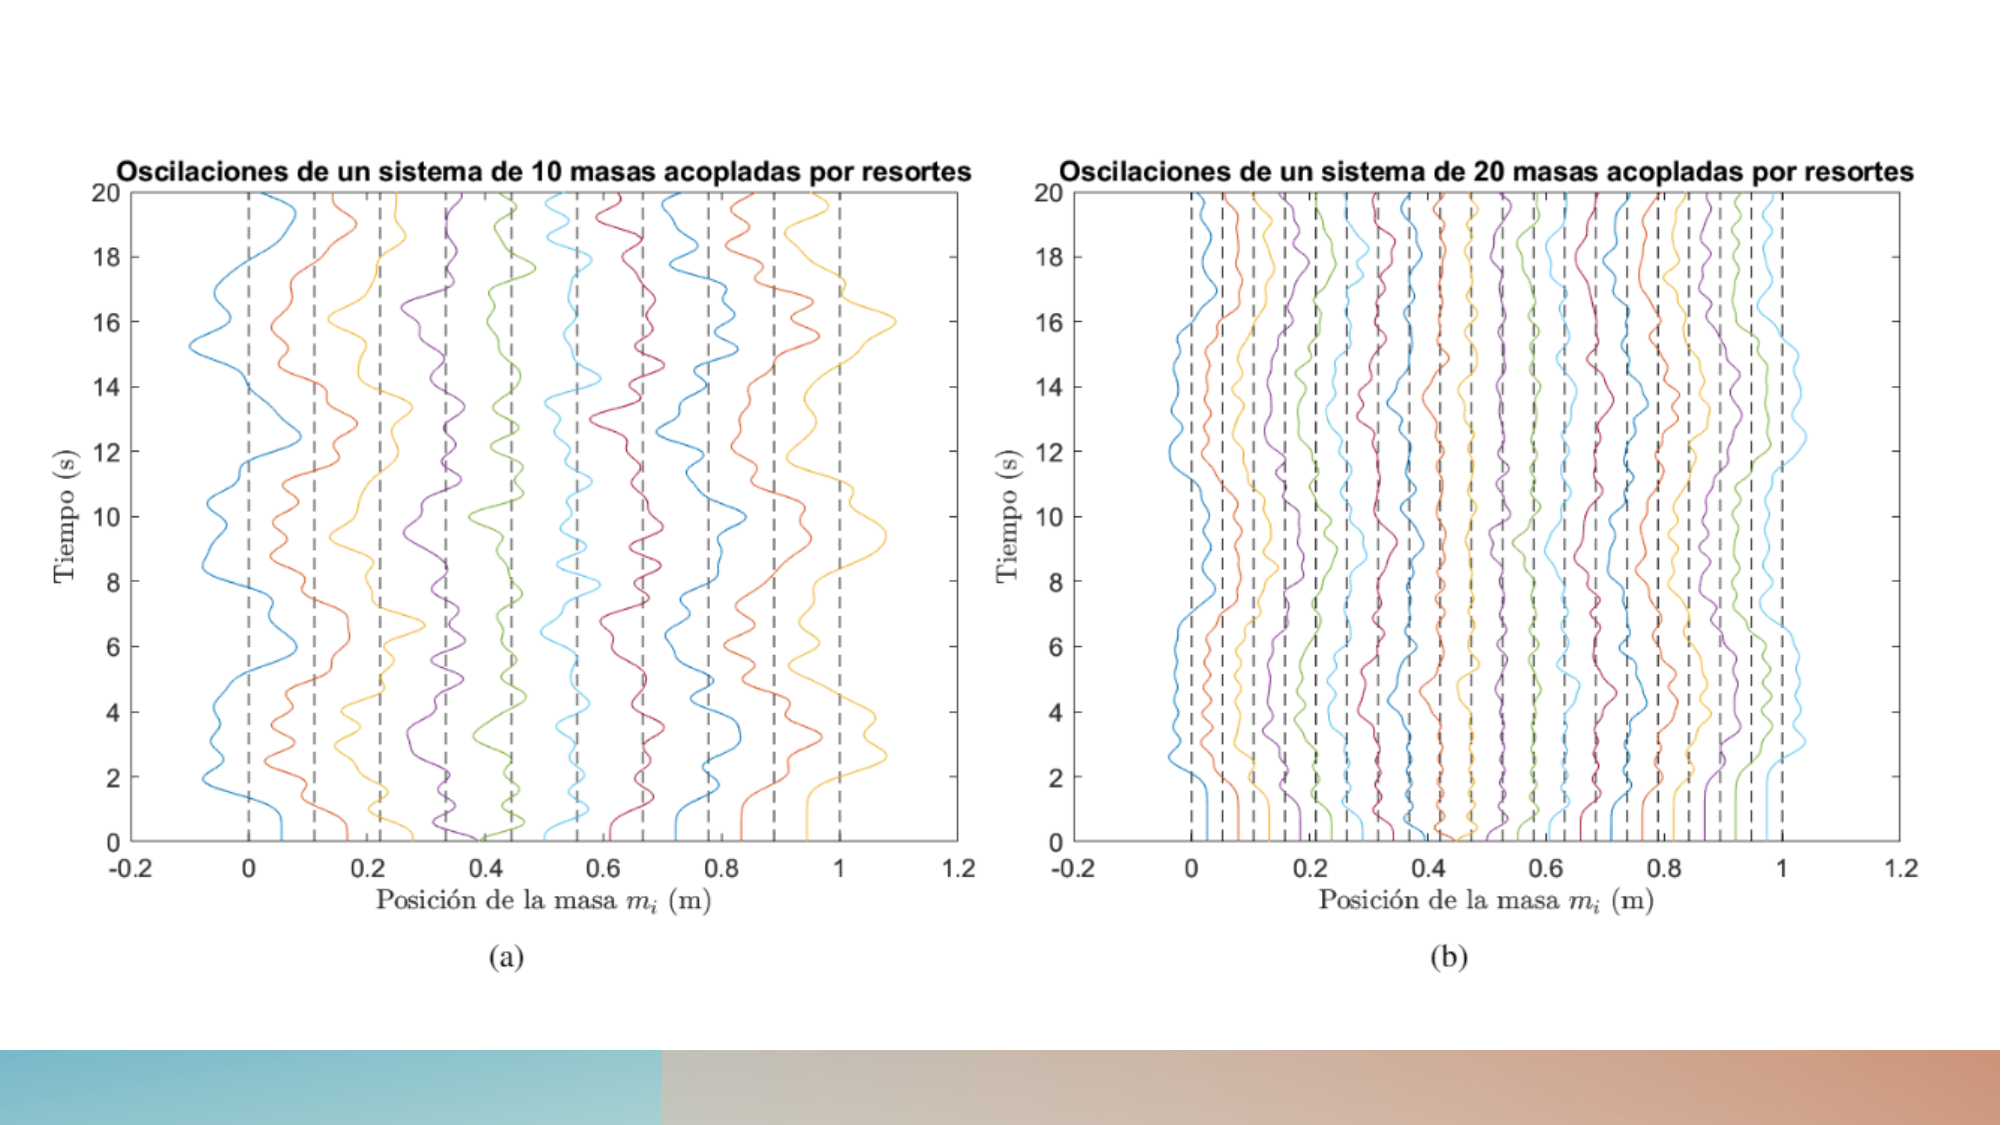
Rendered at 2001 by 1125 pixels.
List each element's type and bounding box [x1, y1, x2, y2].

picture [44, 139, 1956, 995]
